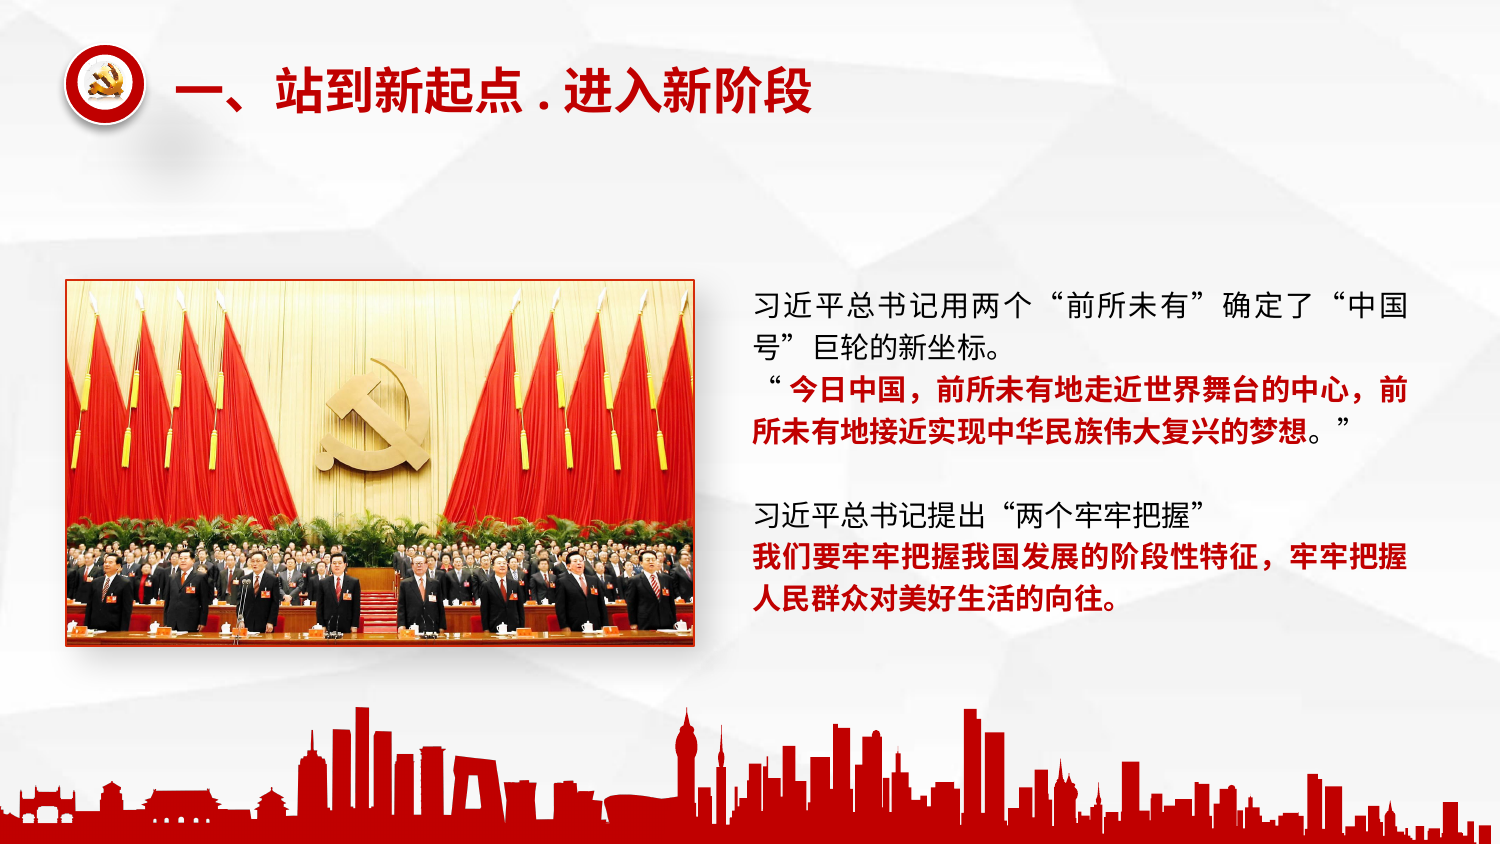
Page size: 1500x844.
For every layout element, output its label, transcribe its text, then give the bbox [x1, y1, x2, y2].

picture [0, 0, 1500, 844]
text_box 习近平总书记用两个“前所未有”确定了“中国号”巨轮的新坐标。 “今日中国，前所未有地走近世界舞台的中心，前所未有地接近实现中华民族伟大复兴的梦想。” 习近平总书记提出“两个牢牢把握” 我们要牢牢把握我国发展的阶段性特征，牢牢把握人民群众对美好生活的向往。 [726, 280, 1436, 403]
text_box [66, 280, 695, 647]
